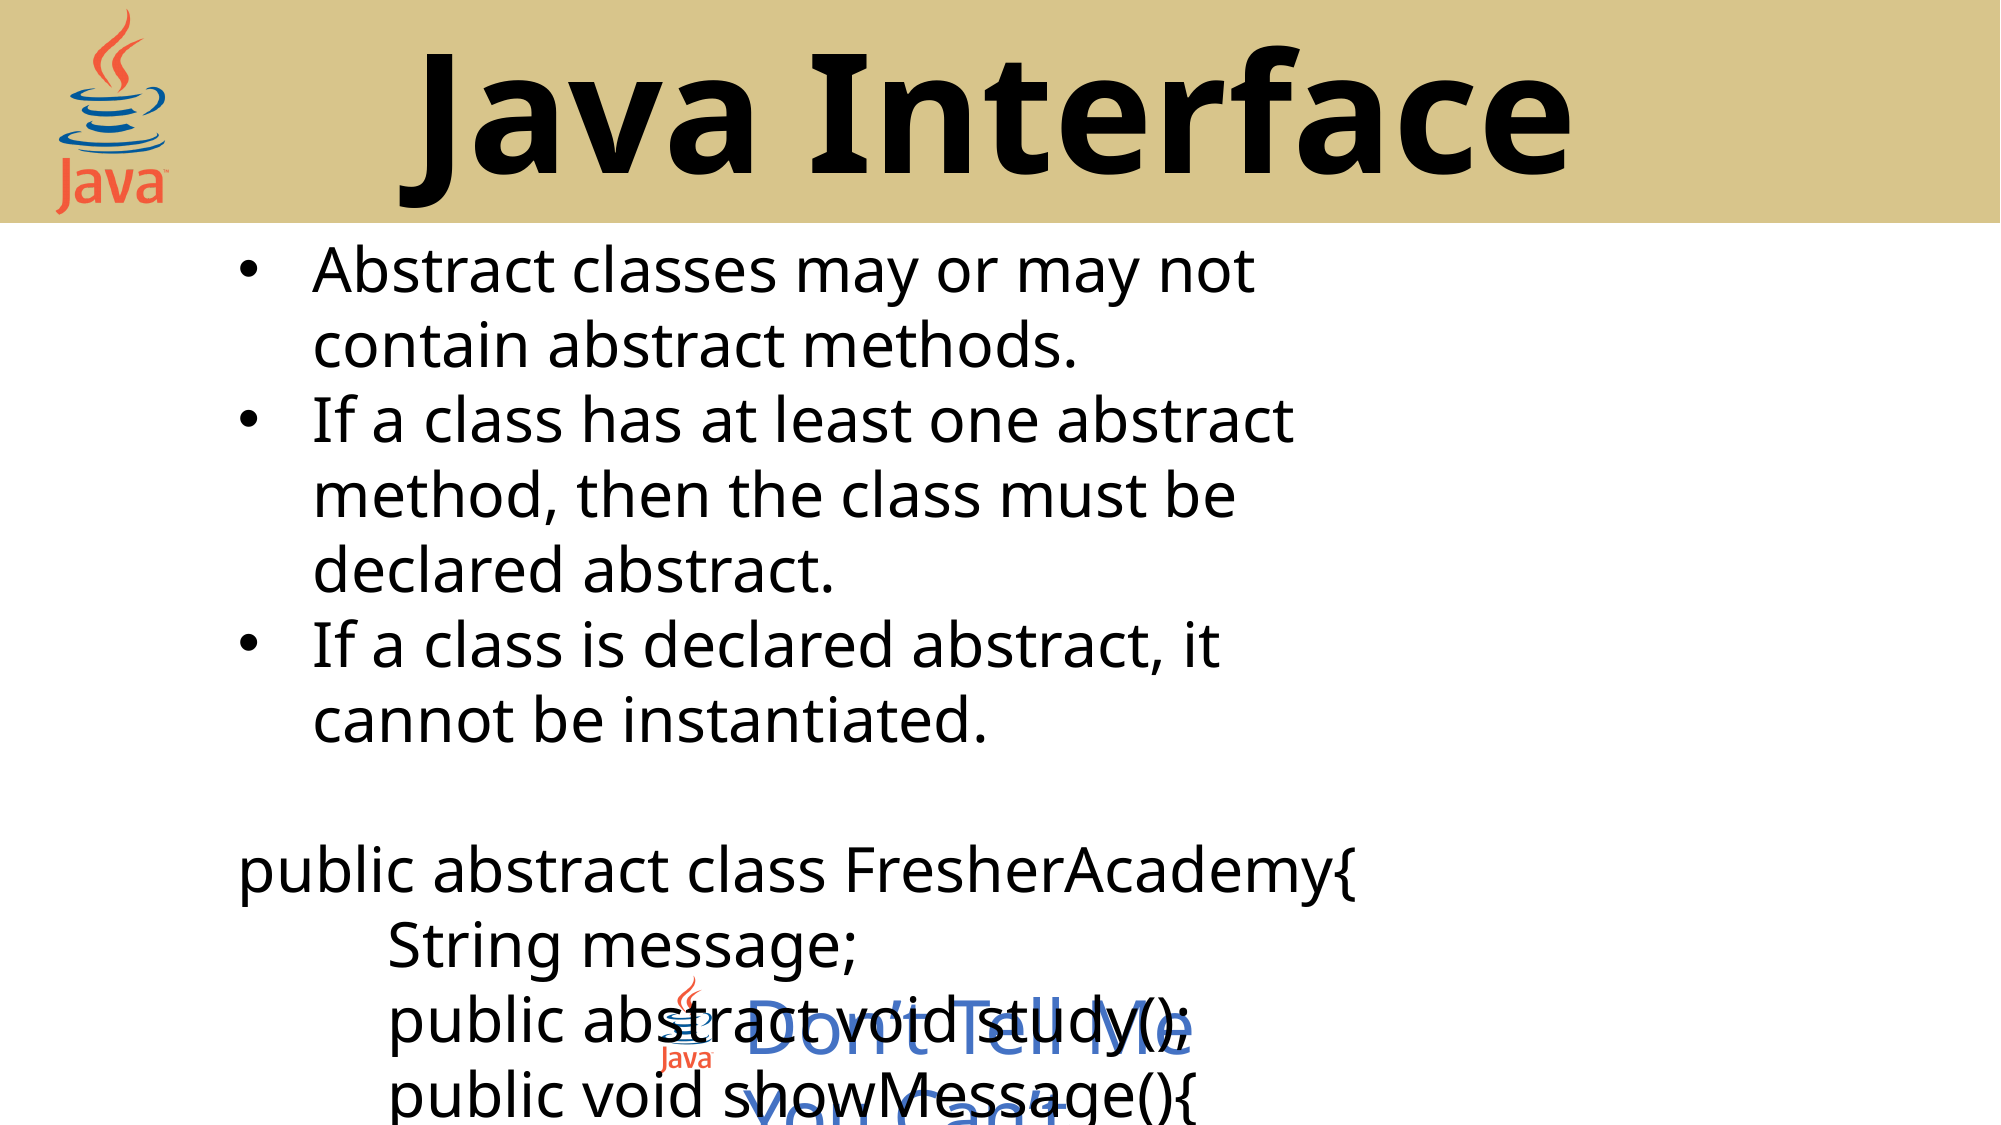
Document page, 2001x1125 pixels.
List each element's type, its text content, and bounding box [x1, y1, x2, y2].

text_box [224, 0, 2000, 224]
picture [0, 0, 224, 224]
picture [633, 971, 740, 1078]
text_box Java Interface [323, 0, 1668, 215]
text_box Abstract classes may or may not contain abstract methods. If a class has at least one abstract method, then the class must be declared abstract. If a class is declared abstract, it cannot be instantiated. public abstract class FresherAcademy{ String message; public abstract void study(); public void showMessage(){ System.out.println(message); } } [223, 222, 1411, 1125]
